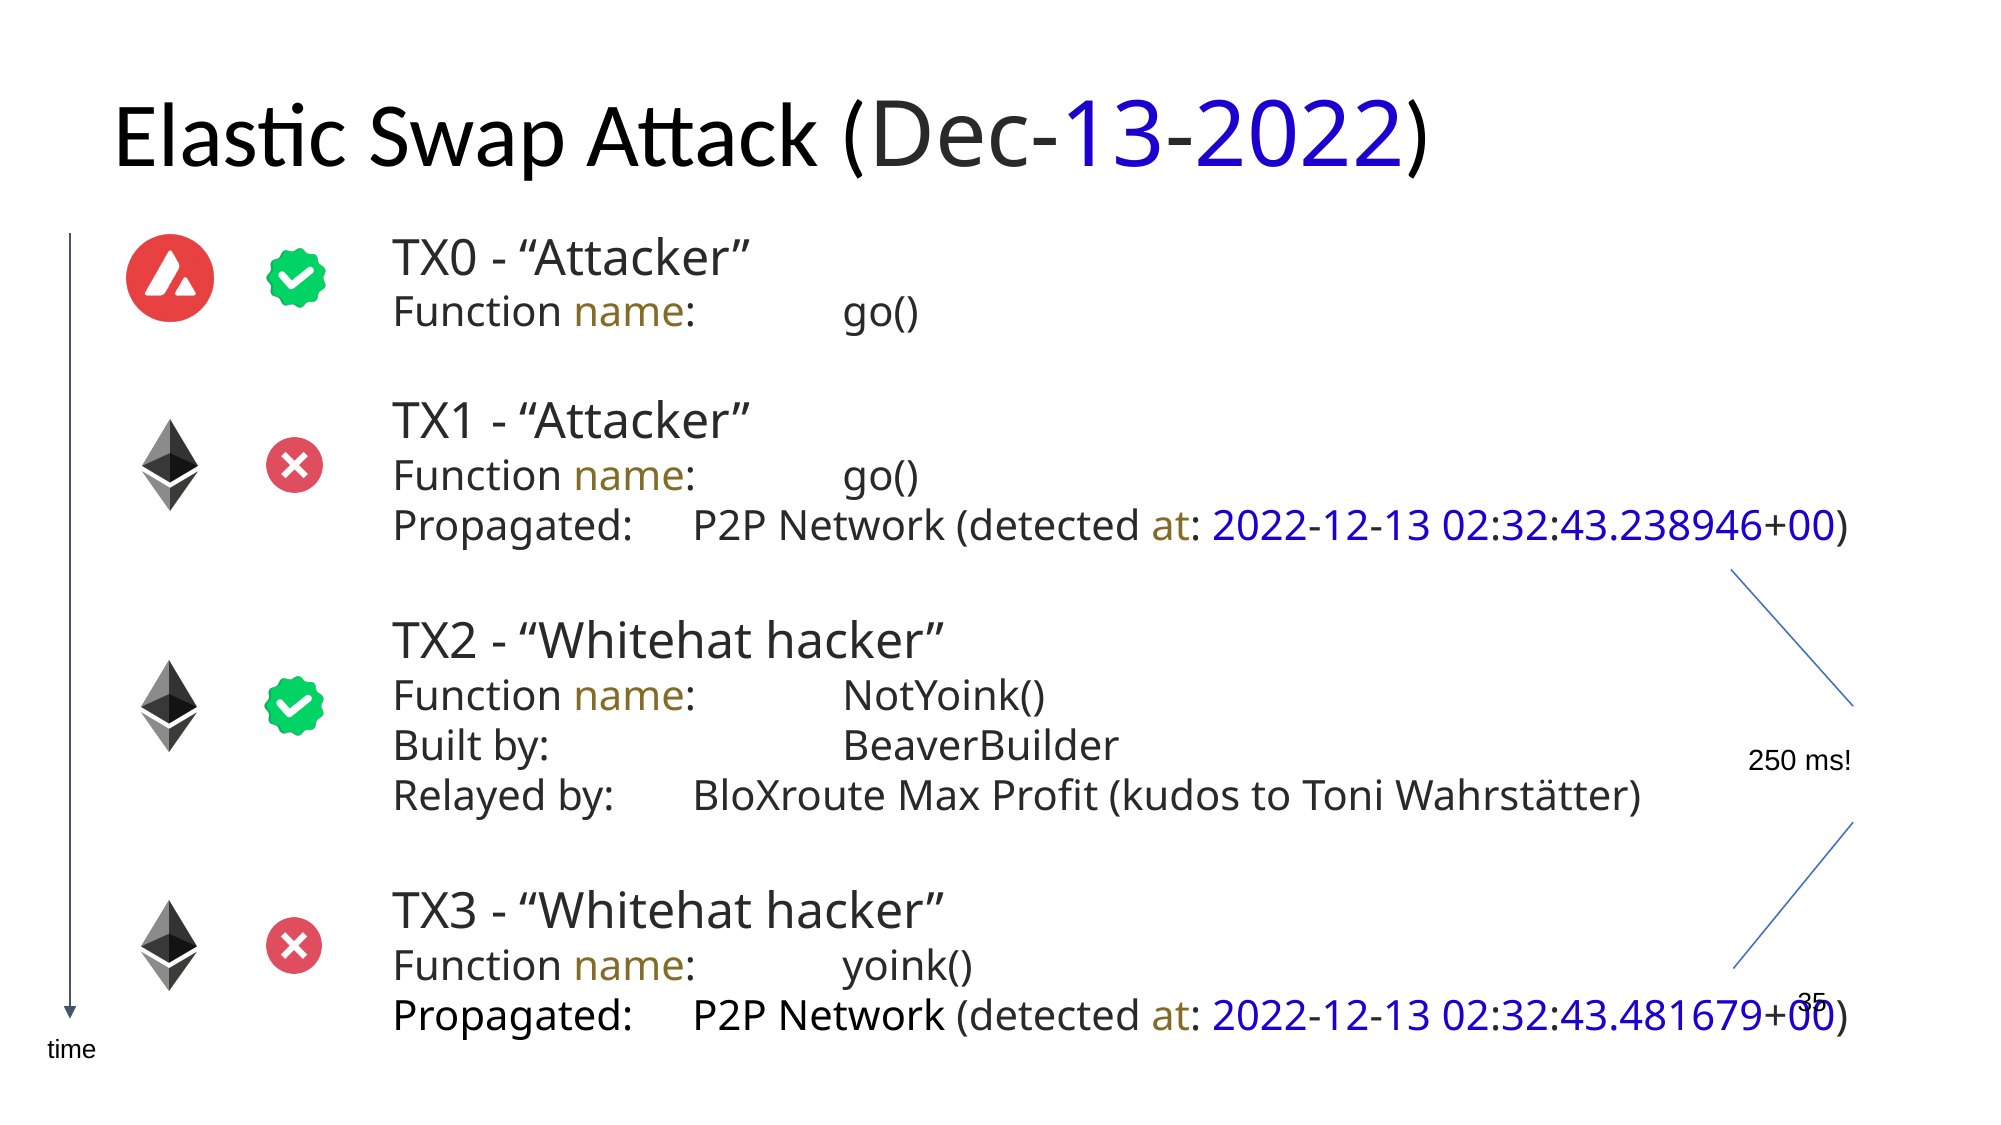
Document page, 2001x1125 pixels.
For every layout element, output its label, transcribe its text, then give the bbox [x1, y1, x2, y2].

picture [252, 234, 341, 322]
picture [141, 419, 198, 511]
text_box TX0 - “Attacker” Function name: go() TX1 - “Attacker” Function name: go() Propagated: P2P Network (detected at: 2022-12-13 02:32:43.238946+00) TX2 - “Whitehat hacker” Function name: NotYoink() Built by: BeaverBuilder Relayed by: BloXroute Max Profit (kudos to Toni Wahrstätter) TX3 - “Whitehat hacker” Function name: yoink() Propagated: P2P Network (detected at: 2022-12-13 02:32:43.481679+00) [379, 218, 1966, 1046]
picture [250, 662, 339, 750]
picture [140, 900, 197, 992]
text_box time [23, 1018, 121, 1078]
title Elastic Swap Attack (Dec-13-2022) [99, 52, 1900, 222]
picture [266, 917, 323, 974]
picture [140, 660, 197, 752]
picture [266, 437, 323, 494]
picture [125, 234, 214, 322]
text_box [1730, 569, 1975, 969]
text_box 35 [1524, 978, 1840, 1049]
